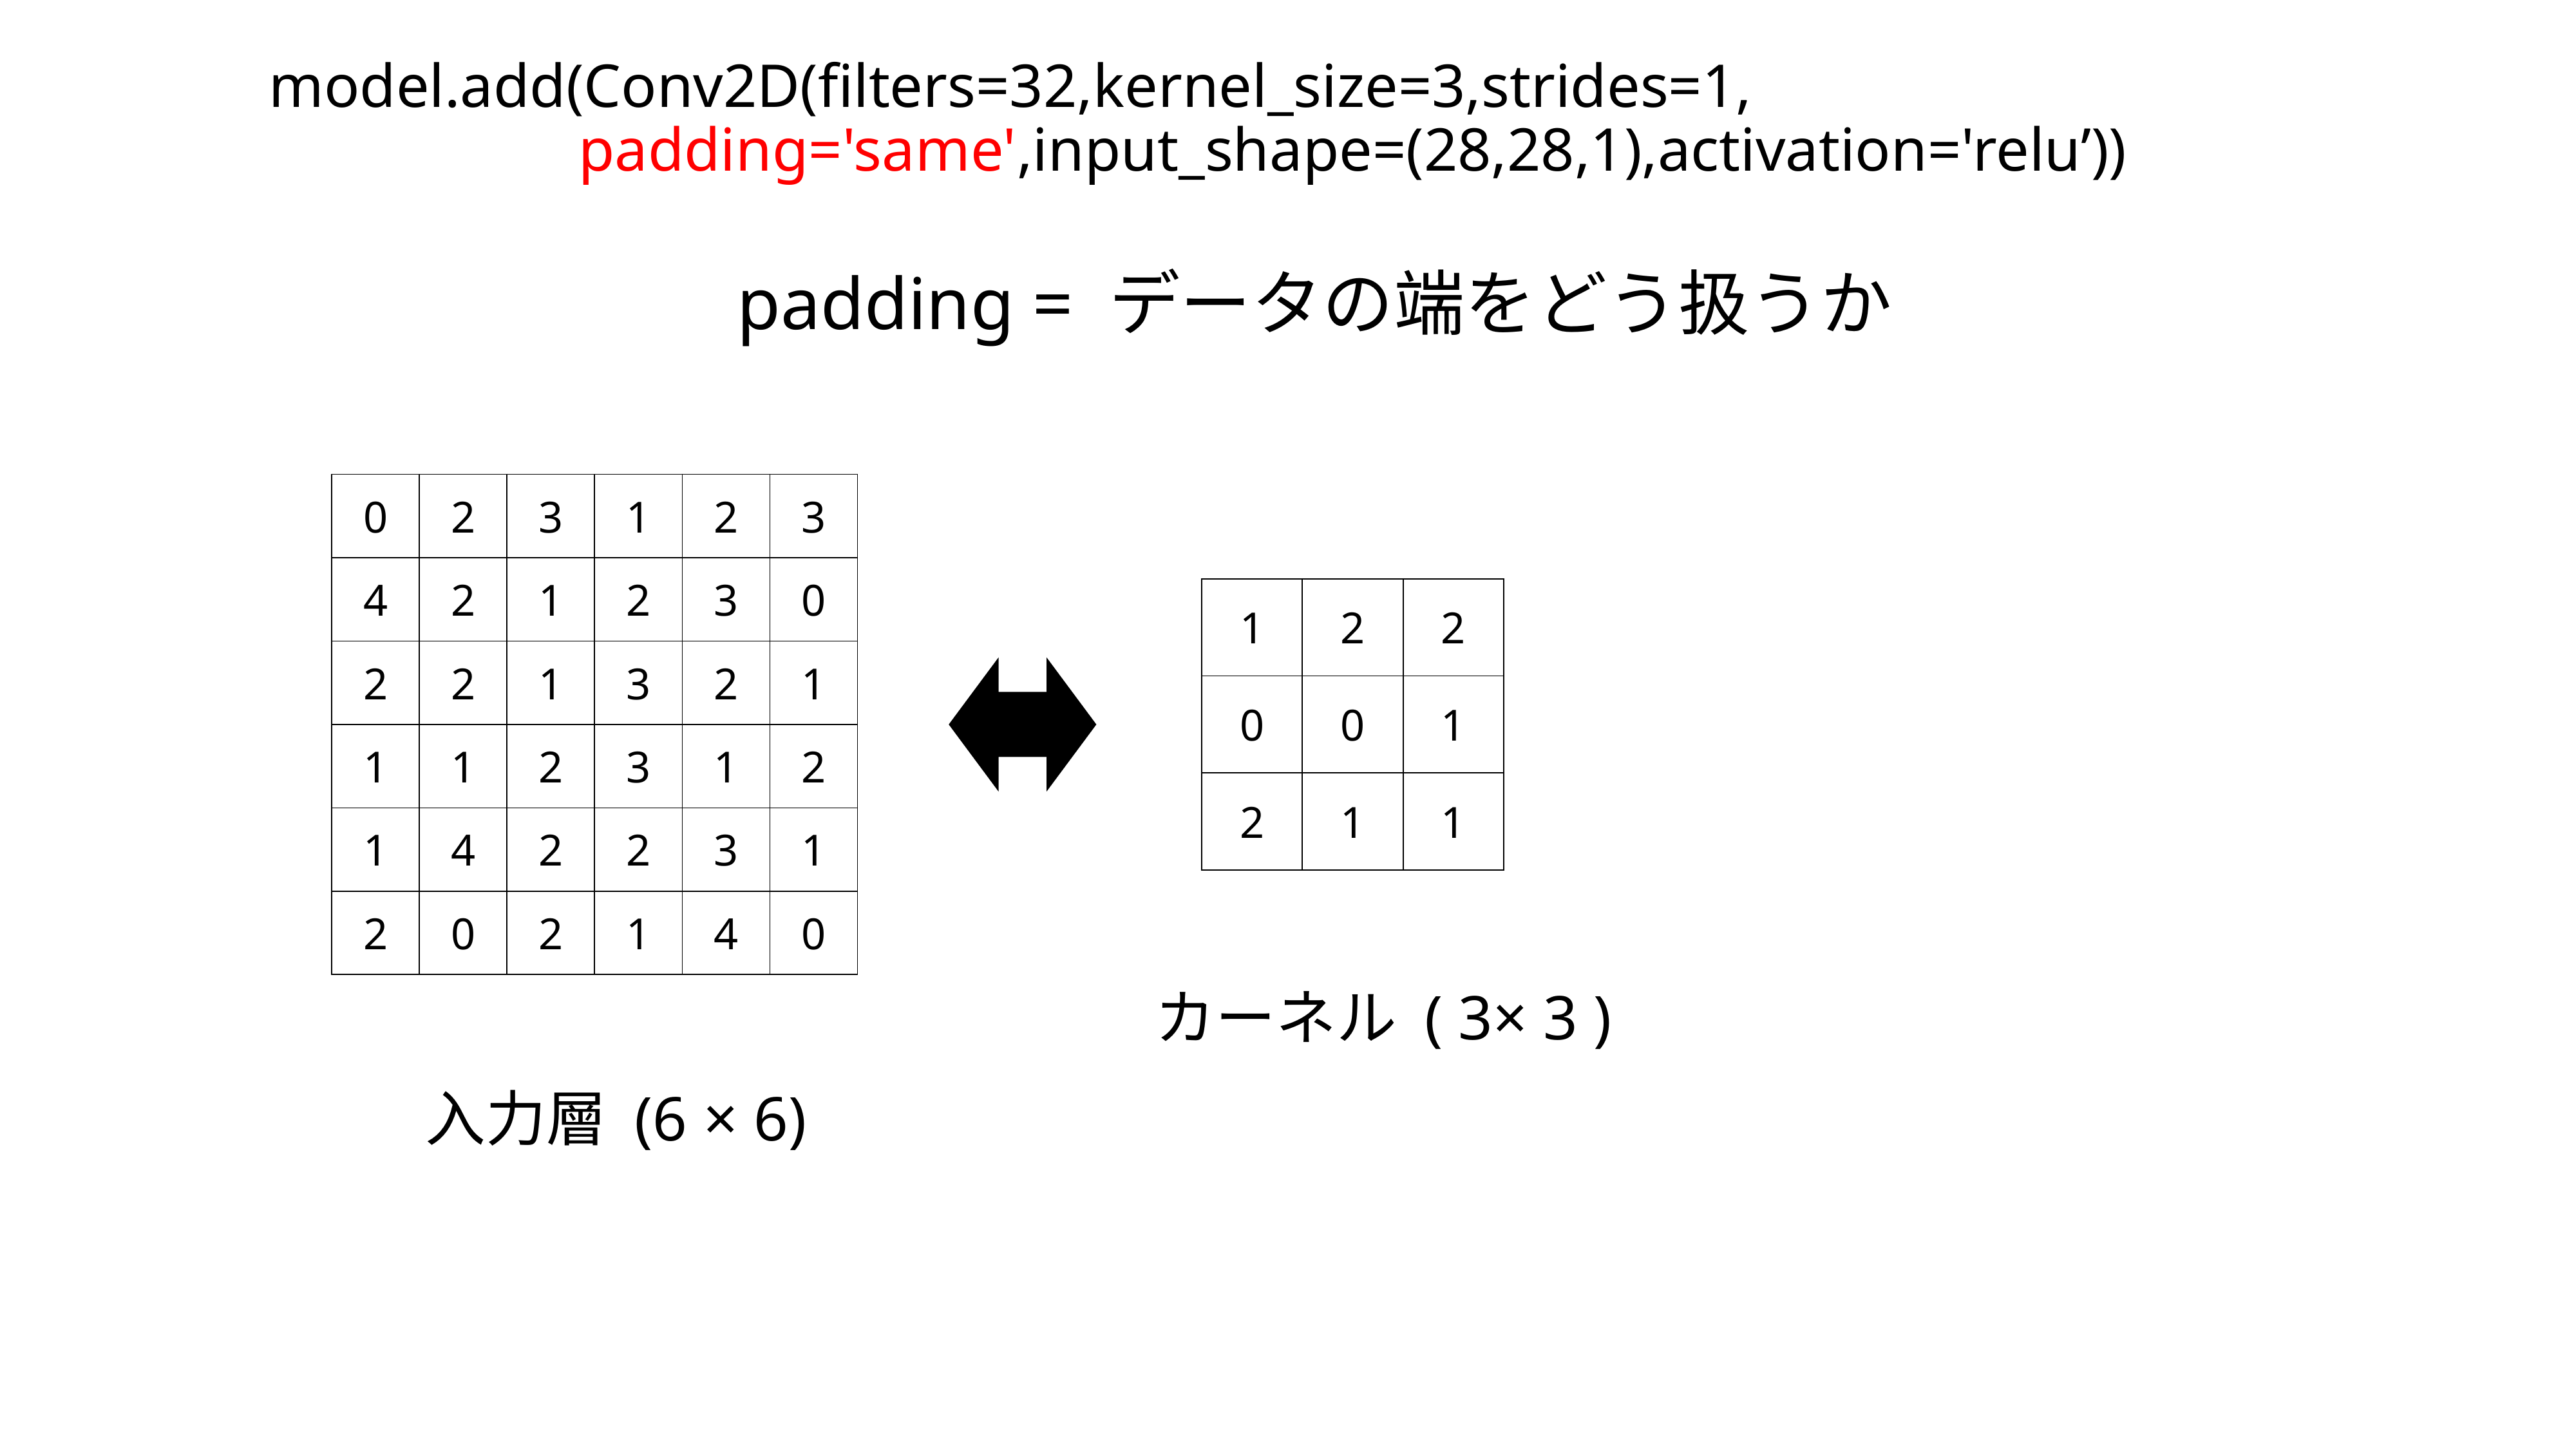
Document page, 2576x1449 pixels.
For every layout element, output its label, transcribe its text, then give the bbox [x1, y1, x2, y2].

table_cell 4 [420, 808, 506, 891]
table_cell 2 [770, 725, 857, 808]
table_cell 1 [770, 641, 857, 724]
table_cell 4 [683, 892, 770, 974]
table_cell 3 [683, 558, 770, 641]
text_box model.add(Conv2D(filters=32,kernel_size=3,strides=1, padding='same',input_shape=(28,28,1),activation='relu’)) [259, 52, 2298, 189]
text_box カーネル ( 3× 3 ) [1150, 982, 1618, 1058]
table_header 1 [1202, 580, 1302, 676]
table_cell 0 [1202, 676, 1302, 772]
table_cell 1 [1404, 773, 1503, 869]
table_cell 2 [507, 725, 594, 808]
table_header 2 [420, 475, 506, 557]
table_cell 2 [332, 641, 419, 724]
table_cell 2 [332, 892, 419, 974]
table_cell 3 [595, 641, 682, 724]
table_cell 2 [420, 558, 506, 641]
table_cell 1 [1404, 676, 1503, 772]
table_header 2 [1303, 580, 1403, 676]
table_header 0 [332, 475, 419, 557]
table_cell 2 [1202, 773, 1302, 869]
table_cell 1 [420, 725, 506, 808]
table_cell 1 [507, 641, 594, 724]
table_cell 1 [595, 892, 682, 974]
table_cell 1 [332, 808, 419, 891]
table_header 2 [1404, 580, 1503, 676]
text_box padding = データの端をどう扱うか [732, 262, 1898, 350]
table_cell 0 [420, 892, 506, 974]
table_header 3 [770, 475, 857, 557]
table_cell 0 [770, 892, 857, 974]
table_cell 1 [332, 725, 419, 808]
table_cell 2 [507, 892, 594, 974]
table_cell 1 [770, 808, 857, 891]
table_cell 2 [507, 808, 594, 891]
table_cell 0 [1303, 676, 1403, 772]
text_box [949, 657, 1097, 792]
table_cell 3 [683, 808, 770, 891]
table_cell 4 [332, 558, 419, 641]
table_cell 2 [595, 558, 682, 641]
table_cell 0 [770, 558, 857, 641]
table_cell 1 [507, 558, 594, 641]
table_cell 2 [420, 641, 506, 724]
table_cell 2 [595, 808, 682, 891]
table_cell 1 [683, 725, 770, 808]
table_header 2 [683, 475, 770, 557]
table_header 3 [507, 475, 594, 557]
text_box 入力層 (6 × 6) [420, 1083, 812, 1160]
table_header 1 [595, 475, 682, 557]
table_cell 2 [683, 641, 770, 724]
table_cell 3 [595, 725, 682, 808]
table_cell 1 [1303, 773, 1403, 869]
